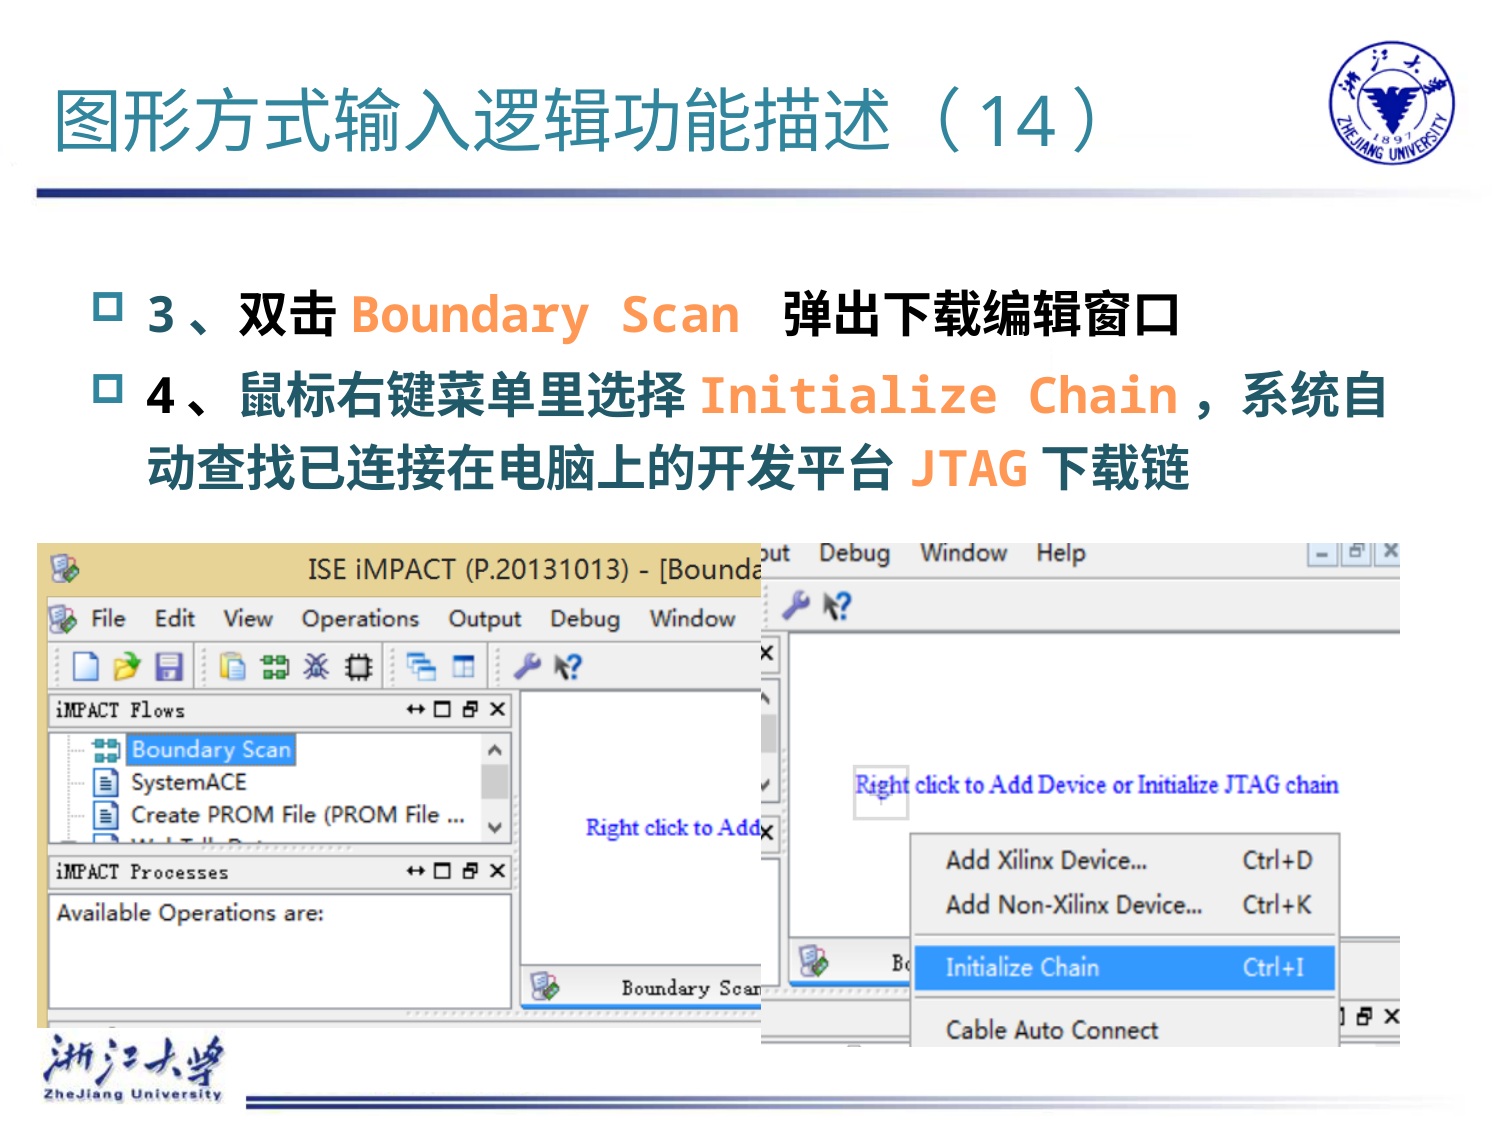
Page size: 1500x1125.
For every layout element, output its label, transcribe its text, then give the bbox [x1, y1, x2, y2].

picture [0, 0, 1500, 1125]
list 3、双击Boundary Scan 弹出下载编辑窗口 4、鼠标右键菜单里选择Initialize Chain，系统自动查找已连接在电脑上的开发平台JTAG下载链 [75, 262, 1425, 504]
title 图形方式输入逻辑功能描述（14） [37, 39, 1317, 197]
